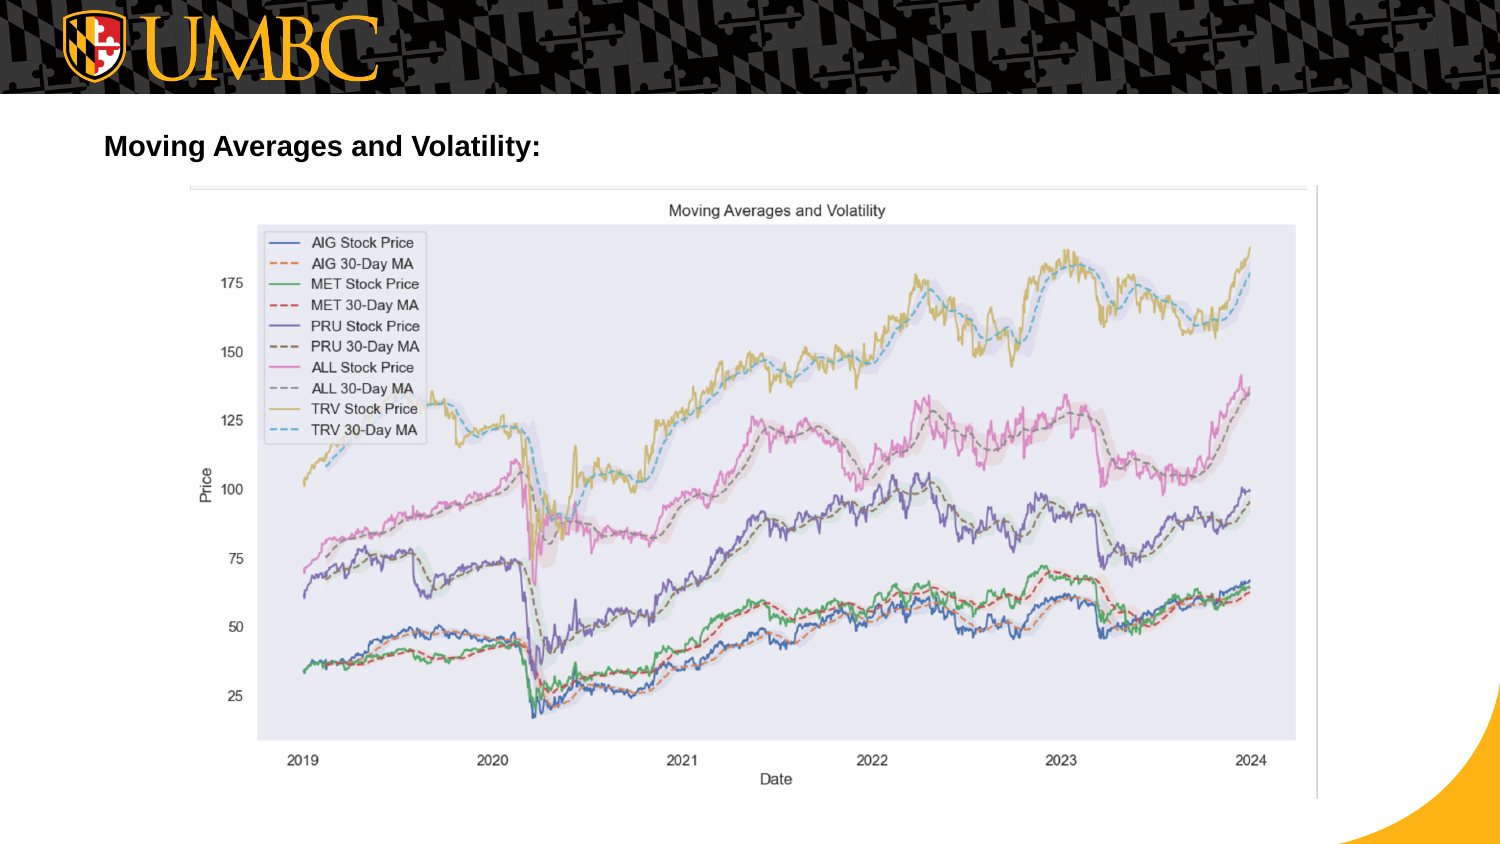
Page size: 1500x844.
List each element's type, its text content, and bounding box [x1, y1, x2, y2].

picture [181, 185, 1319, 800]
picture [1338, 679, 1500, 844]
picture [0, 0, 1500, 94]
text_box Moving Averages and Volatility: [89, 120, 739, 171]
